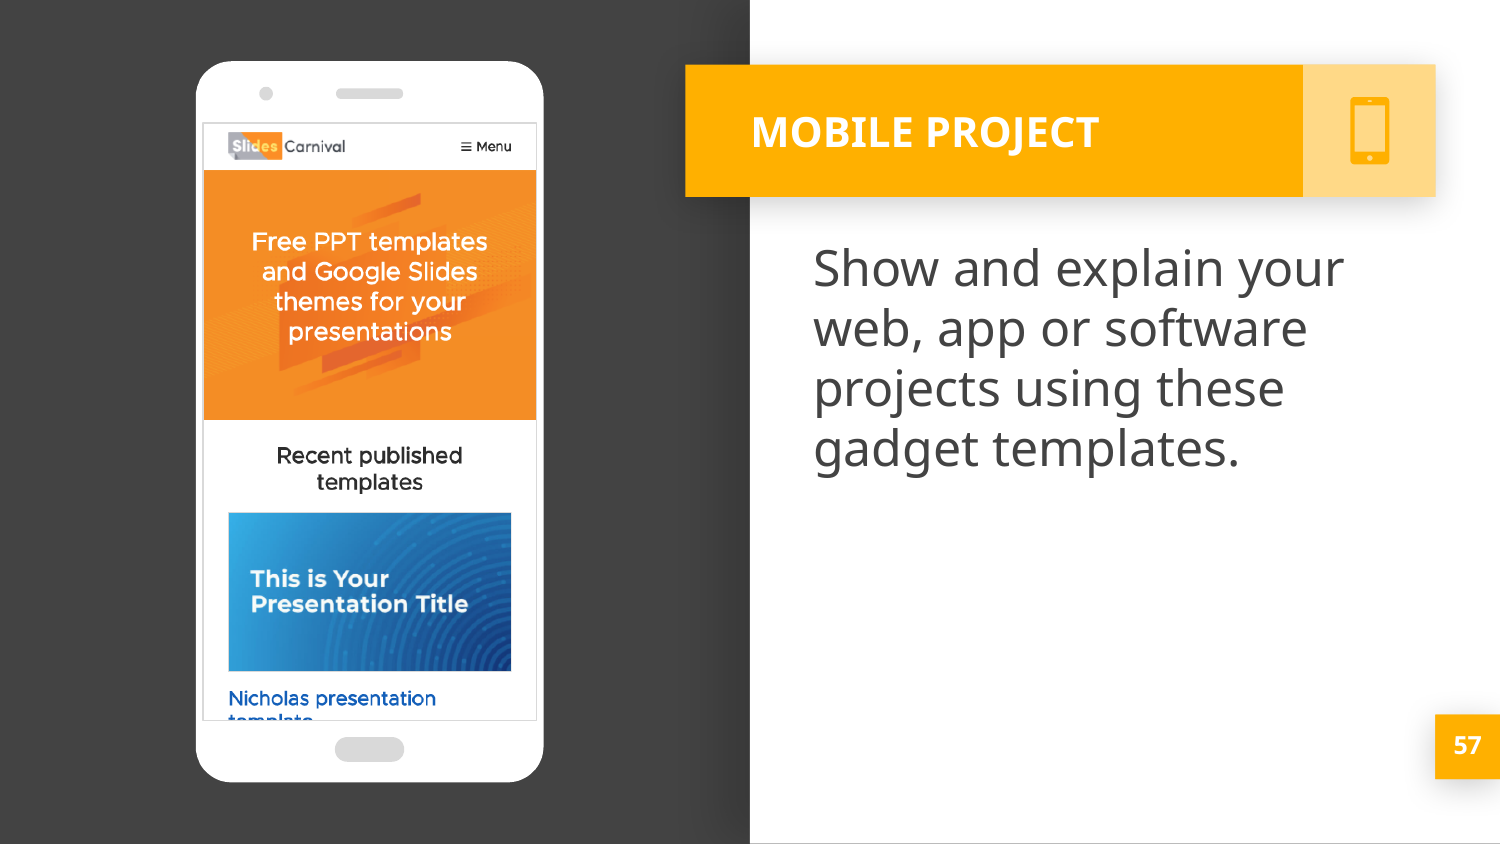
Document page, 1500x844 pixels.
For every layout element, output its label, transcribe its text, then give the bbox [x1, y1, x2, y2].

picture [203, 123, 537, 720]
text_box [195, 60, 544, 783]
slide_number ‹#› [1435, 714, 1500, 780]
text_box [1350, 97, 1390, 165]
list Show and explain your web, app or software projects using these gadget templates. [798, 221, 1418, 704]
title MOBILE PROJECT [735, 64, 1304, 197]
